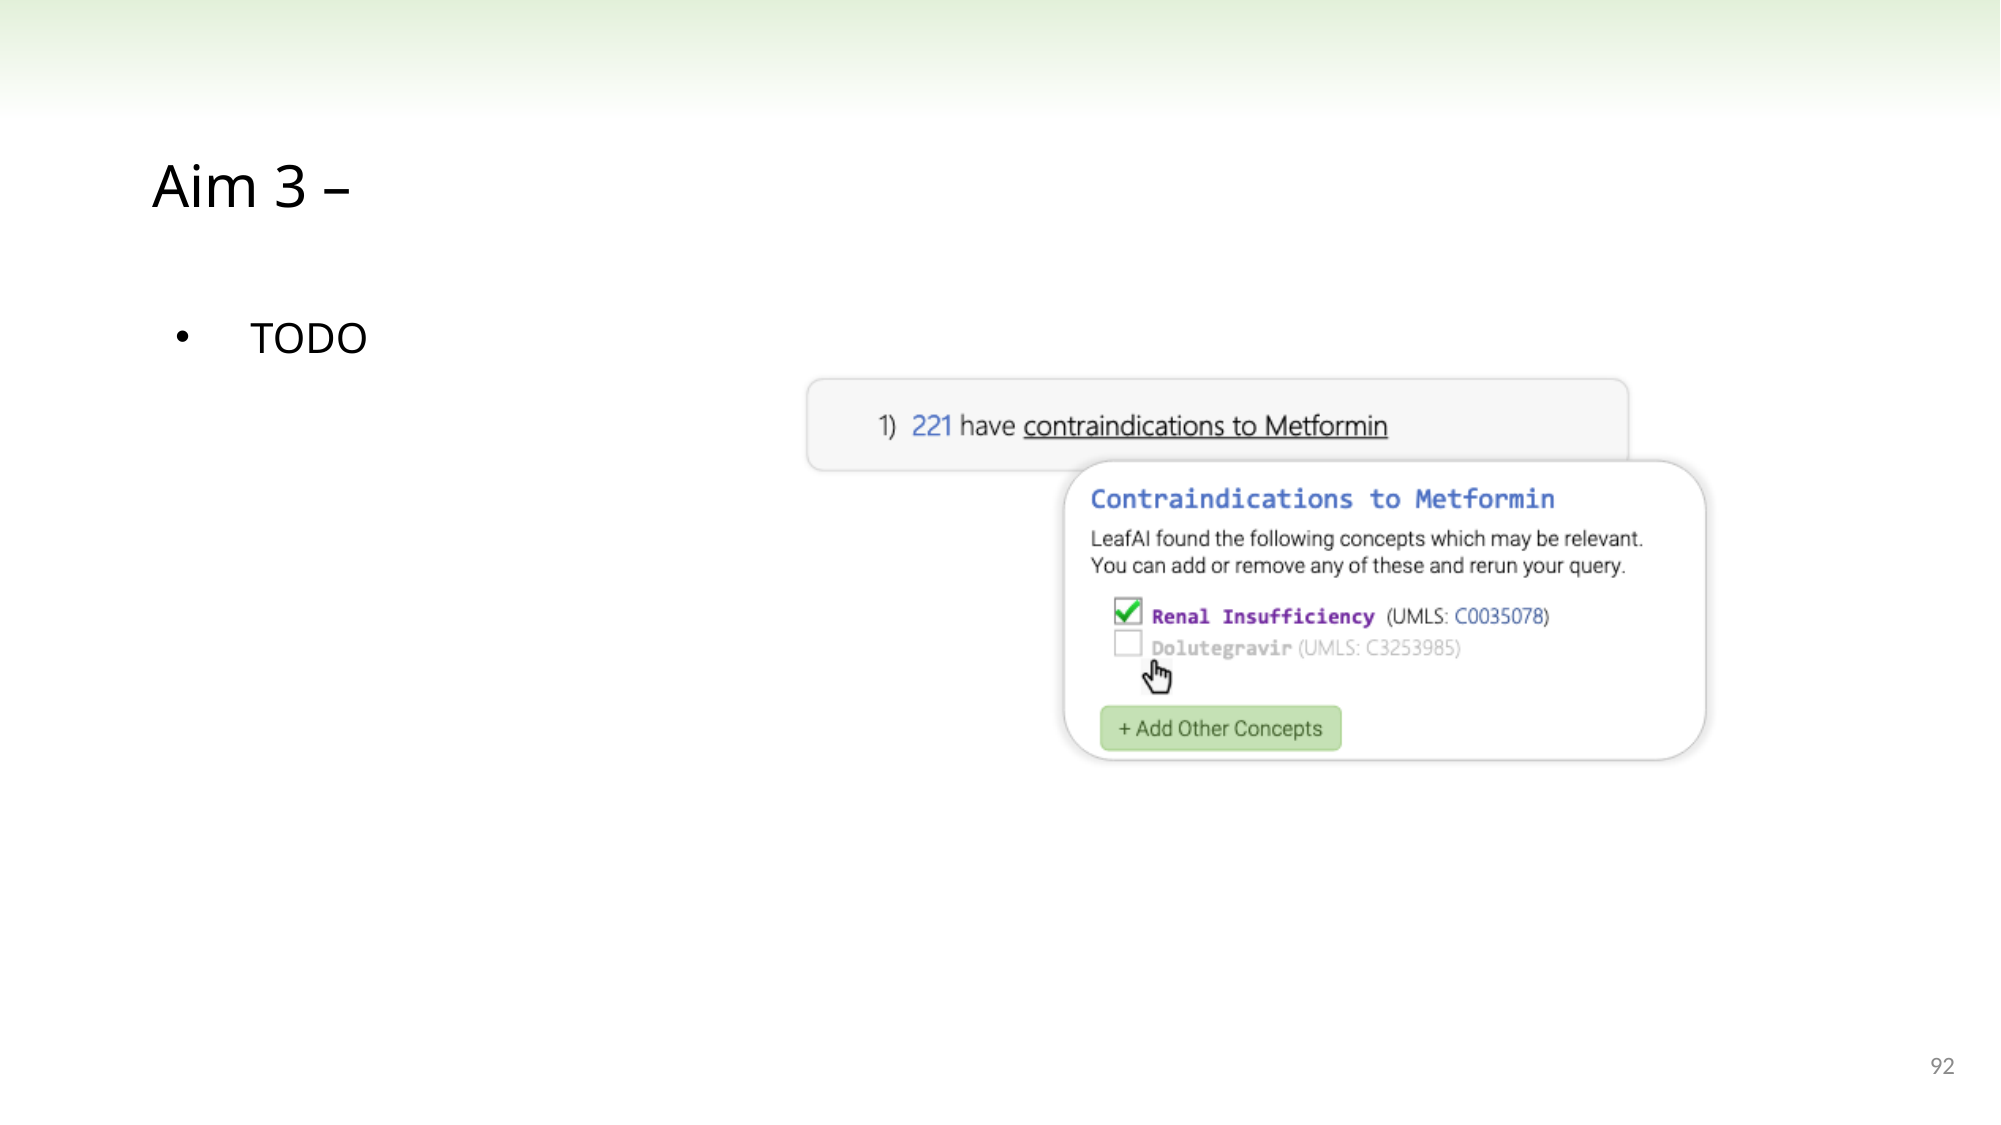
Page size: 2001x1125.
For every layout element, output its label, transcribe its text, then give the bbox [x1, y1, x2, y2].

text_box TODO [160, 303, 1773, 369]
slide_number 92 [1520, 1035, 1971, 1096]
picture [800, 369, 1723, 779]
text_box Aim 3 – [137, 141, 801, 227]
